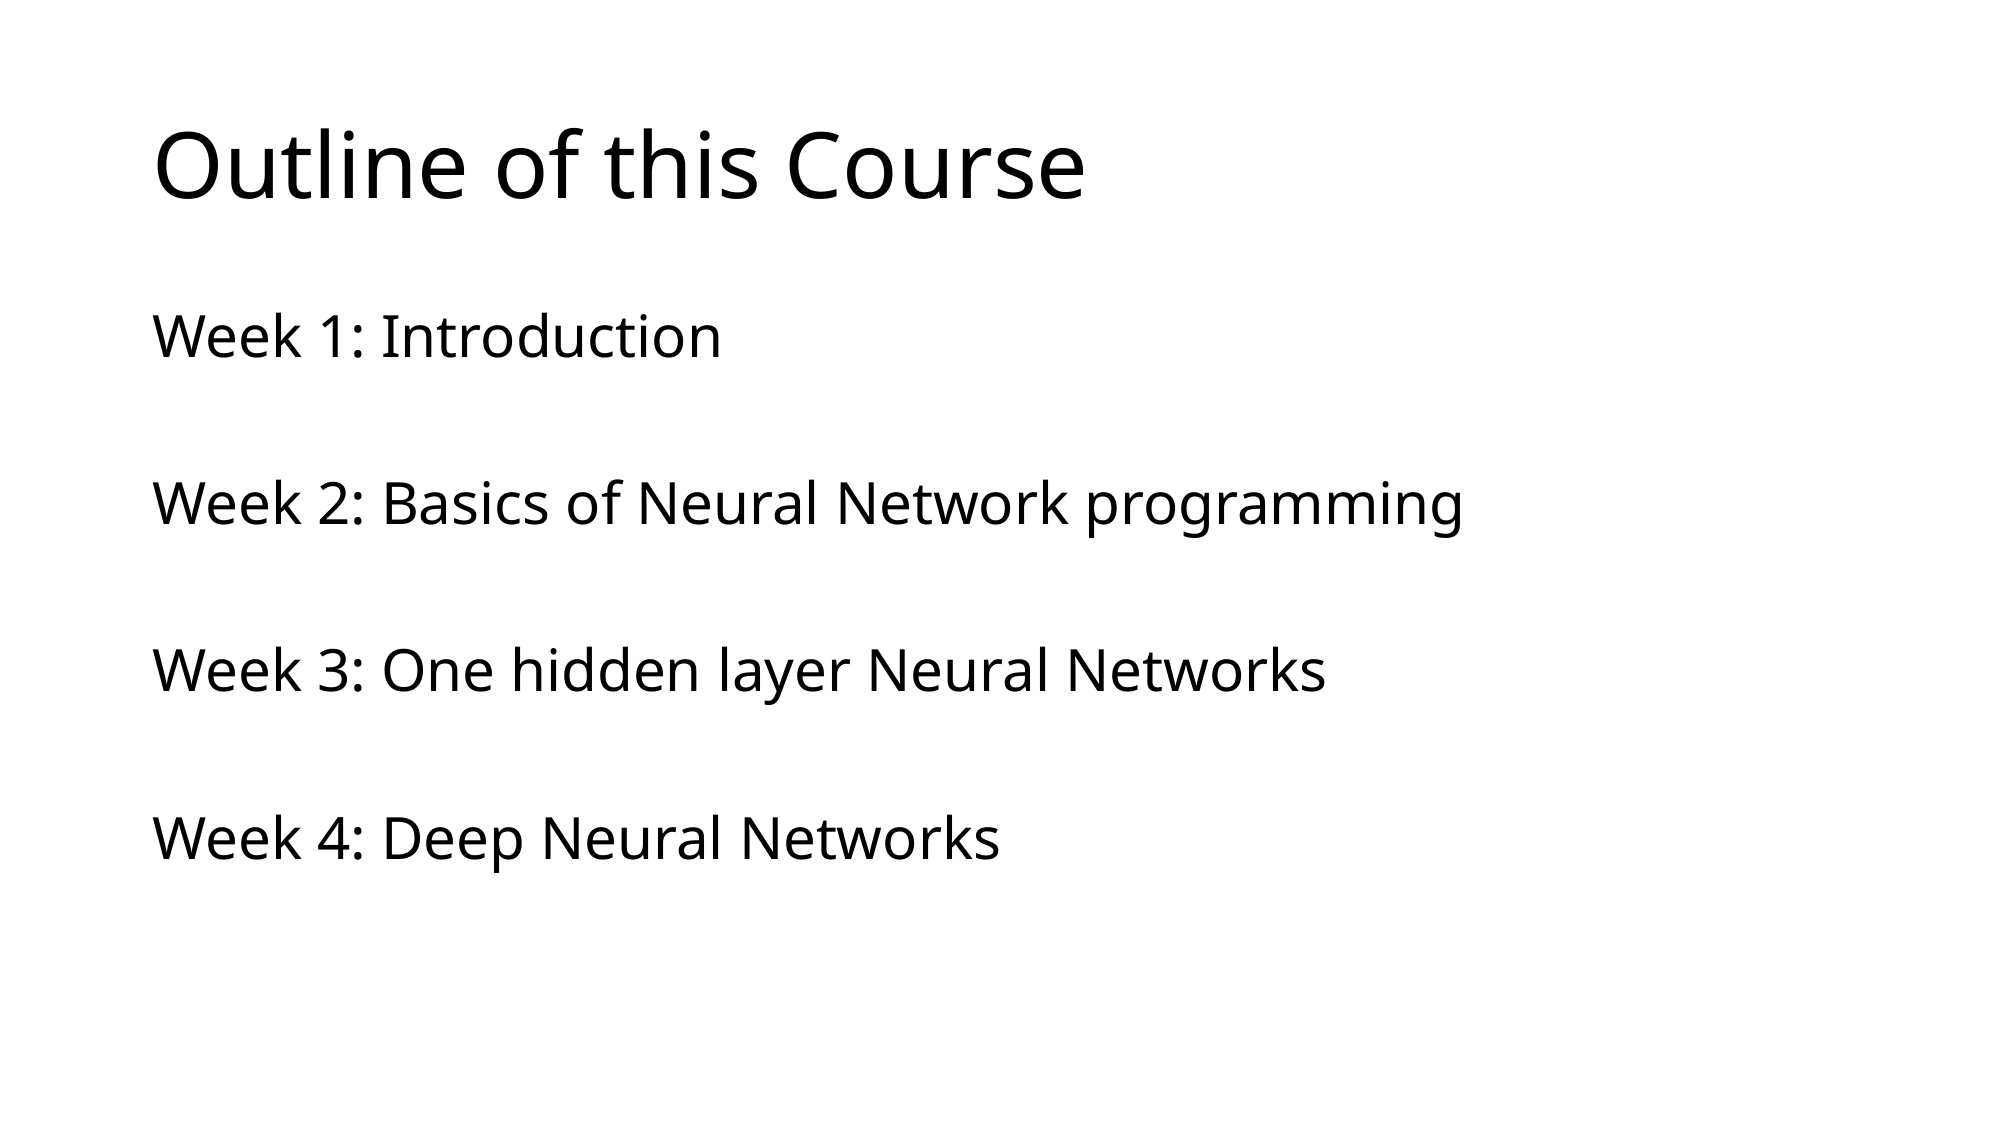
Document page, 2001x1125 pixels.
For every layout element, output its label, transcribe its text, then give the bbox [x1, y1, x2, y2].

title Outline of this Course [137, 59, 1863, 278]
list Week 1: Introduction Week 2: Basics of Neural Network programming Week 3: One hidden layer Neural Networks Week 4: Deep Neural Networks [137, 299, 1863, 1014]
